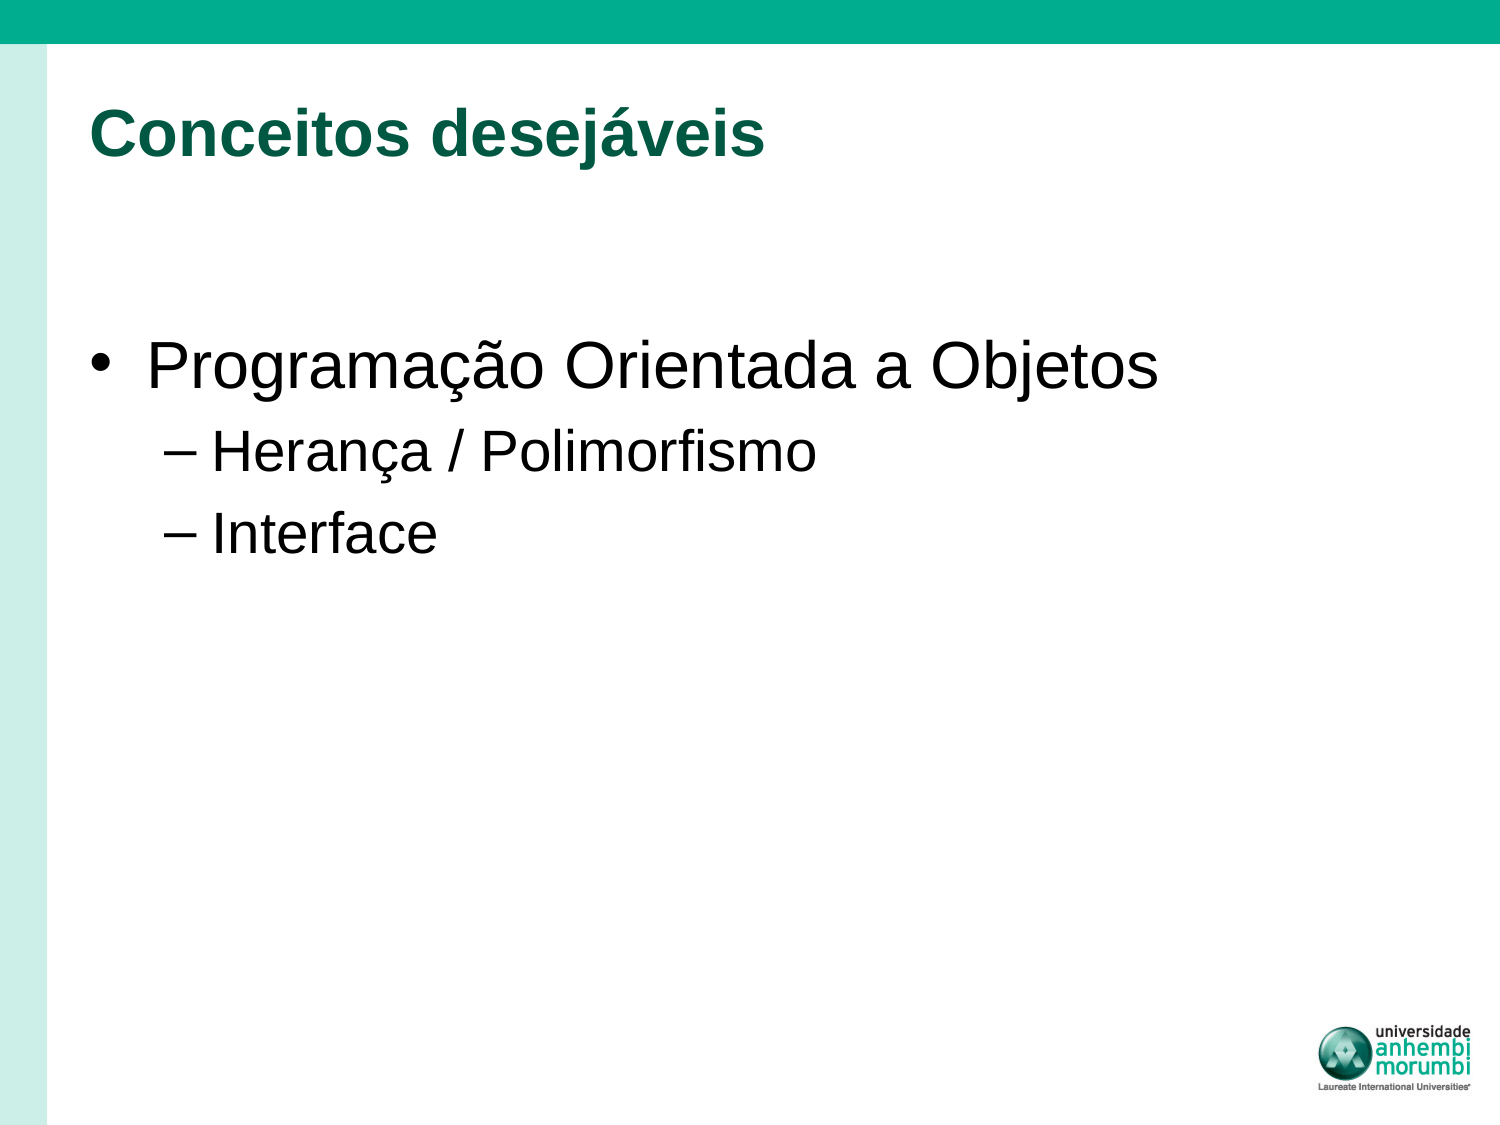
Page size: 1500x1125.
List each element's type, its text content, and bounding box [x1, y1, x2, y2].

picture [0, 0, 1500, 1125]
list Programação Orientada a Objetos Herança / Polimorfismo Interface [75, 314, 1425, 1008]
title Conceitos desejáveis [75, 82, 1425, 233]
